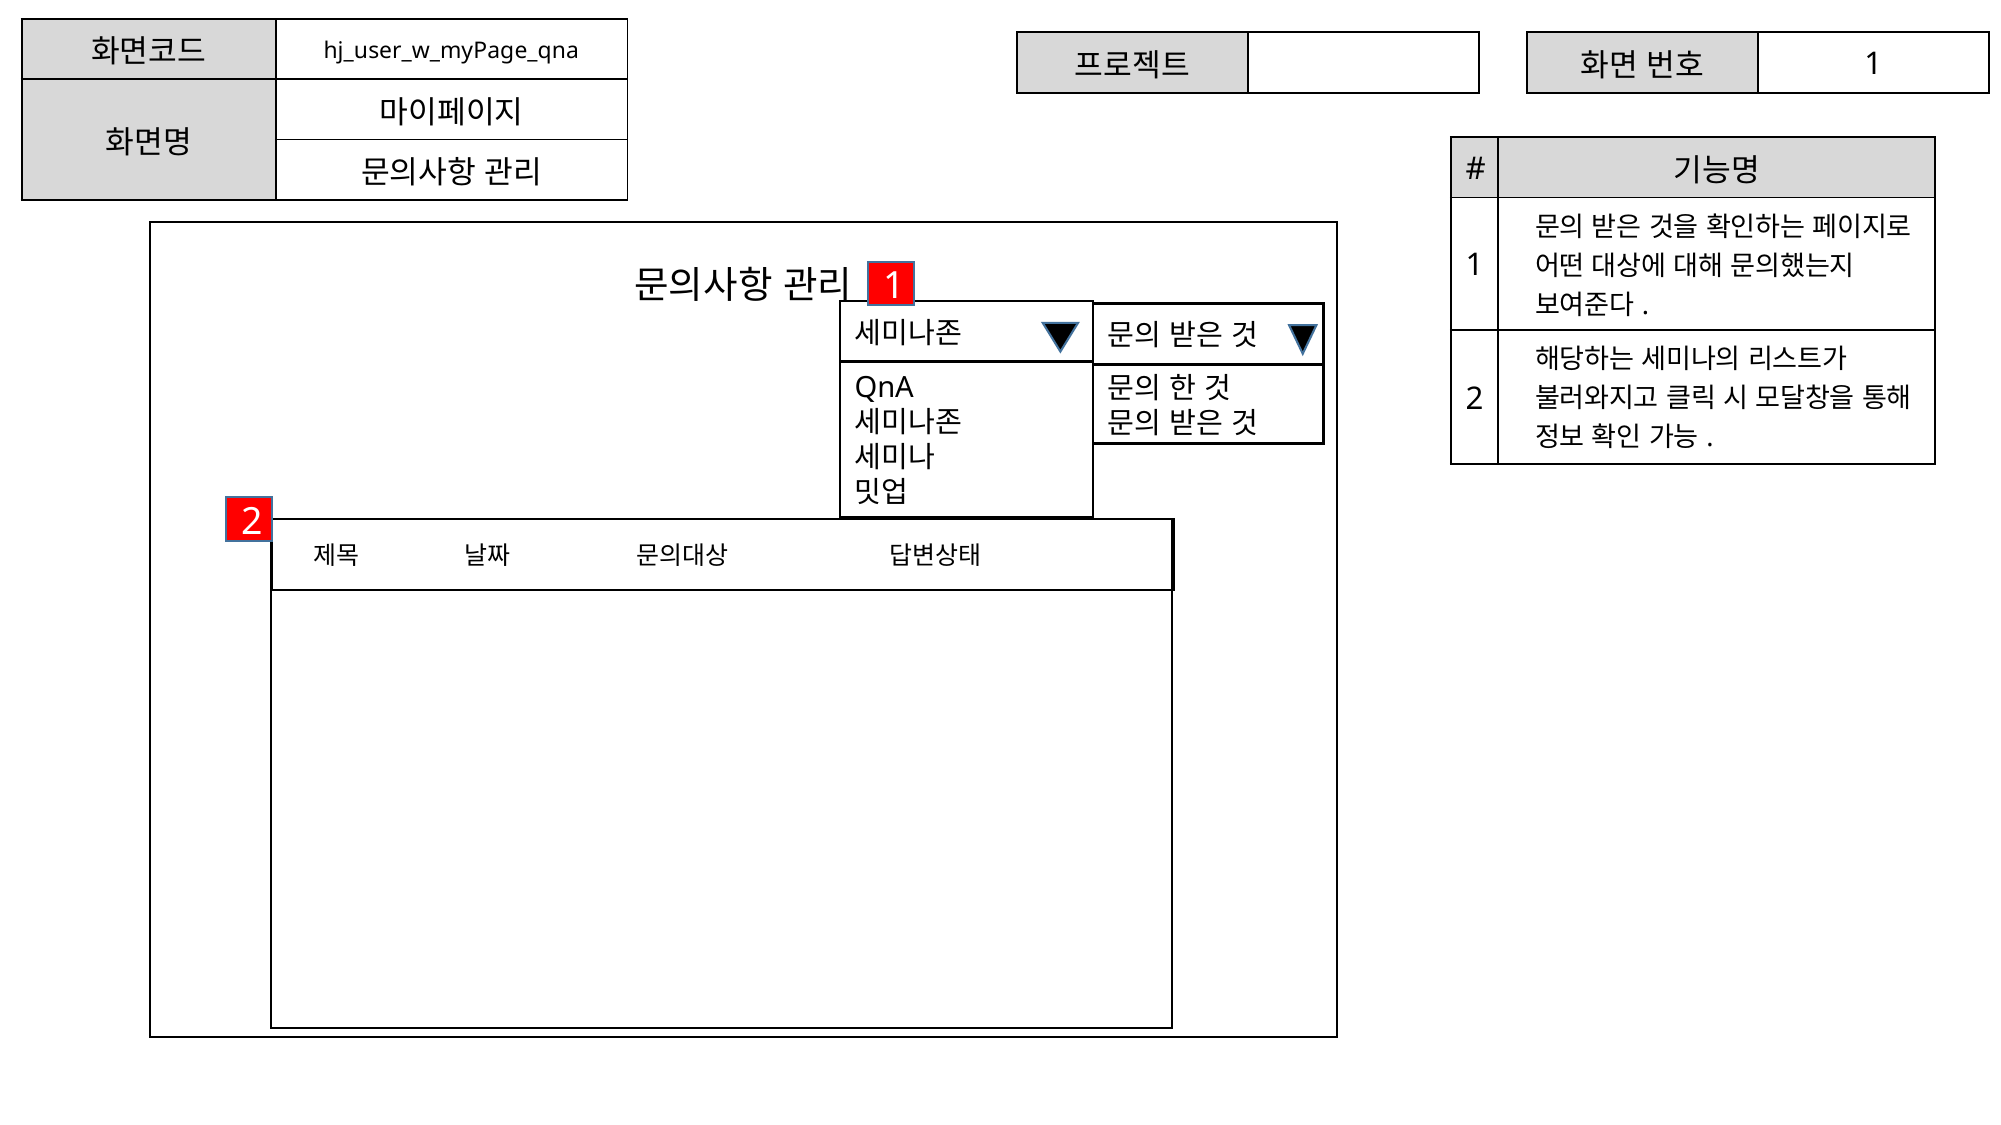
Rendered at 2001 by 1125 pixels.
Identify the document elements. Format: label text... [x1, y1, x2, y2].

text_box 1 [867, 261, 915, 301]
table_header [1249, 33, 1478, 92]
text_box 문의 한 것 문의 받은 것 [1092, 364, 1325, 445]
table_header 1 [1759, 33, 1988, 92]
text_box 2 [225, 496, 273, 542]
table_header # [1452, 138, 1497, 197]
table_cell 1 [1452, 198, 1497, 329]
table_cell 2 [1452, 331, 1497, 463]
table_header 프로젝트 [1018, 33, 1247, 92]
text_box 제목 날짜 문의대상 답변상태 [271, 518, 1175, 591]
text_box 문의사항 관리 [547, 253, 939, 314]
table_cell 마이페이지 [277, 80, 627, 139]
table_cell 문의 받은 것을 확인하는 페이지로 어떤 대상에 대해 문의했는지 보여준다. [1499, 198, 1934, 329]
table_header 화면코드 [23, 20, 275, 78]
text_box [839, 301, 1093, 362]
table_header 기능명 [1499, 138, 1934, 197]
text_box [149, 221, 1338, 1038]
table_cell 화면명 [23, 80, 275, 199]
table_cell 해당하는 세미나의 리스트가 불러와지고 클릭 시 모달창을 통해 정보 확인 가능. [1499, 331, 1934, 463]
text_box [1092, 303, 1324, 364]
text_box [270, 542, 1173, 1029]
table_header hj_user_w_myPage_qna [277, 20, 627, 78]
table_cell 문의사항 관리 [277, 140, 627, 199]
text_box QnA 세미나존 세미나 밋업 [839, 362, 1094, 518]
table_header 화면 번호 [1528, 33, 1757, 92]
